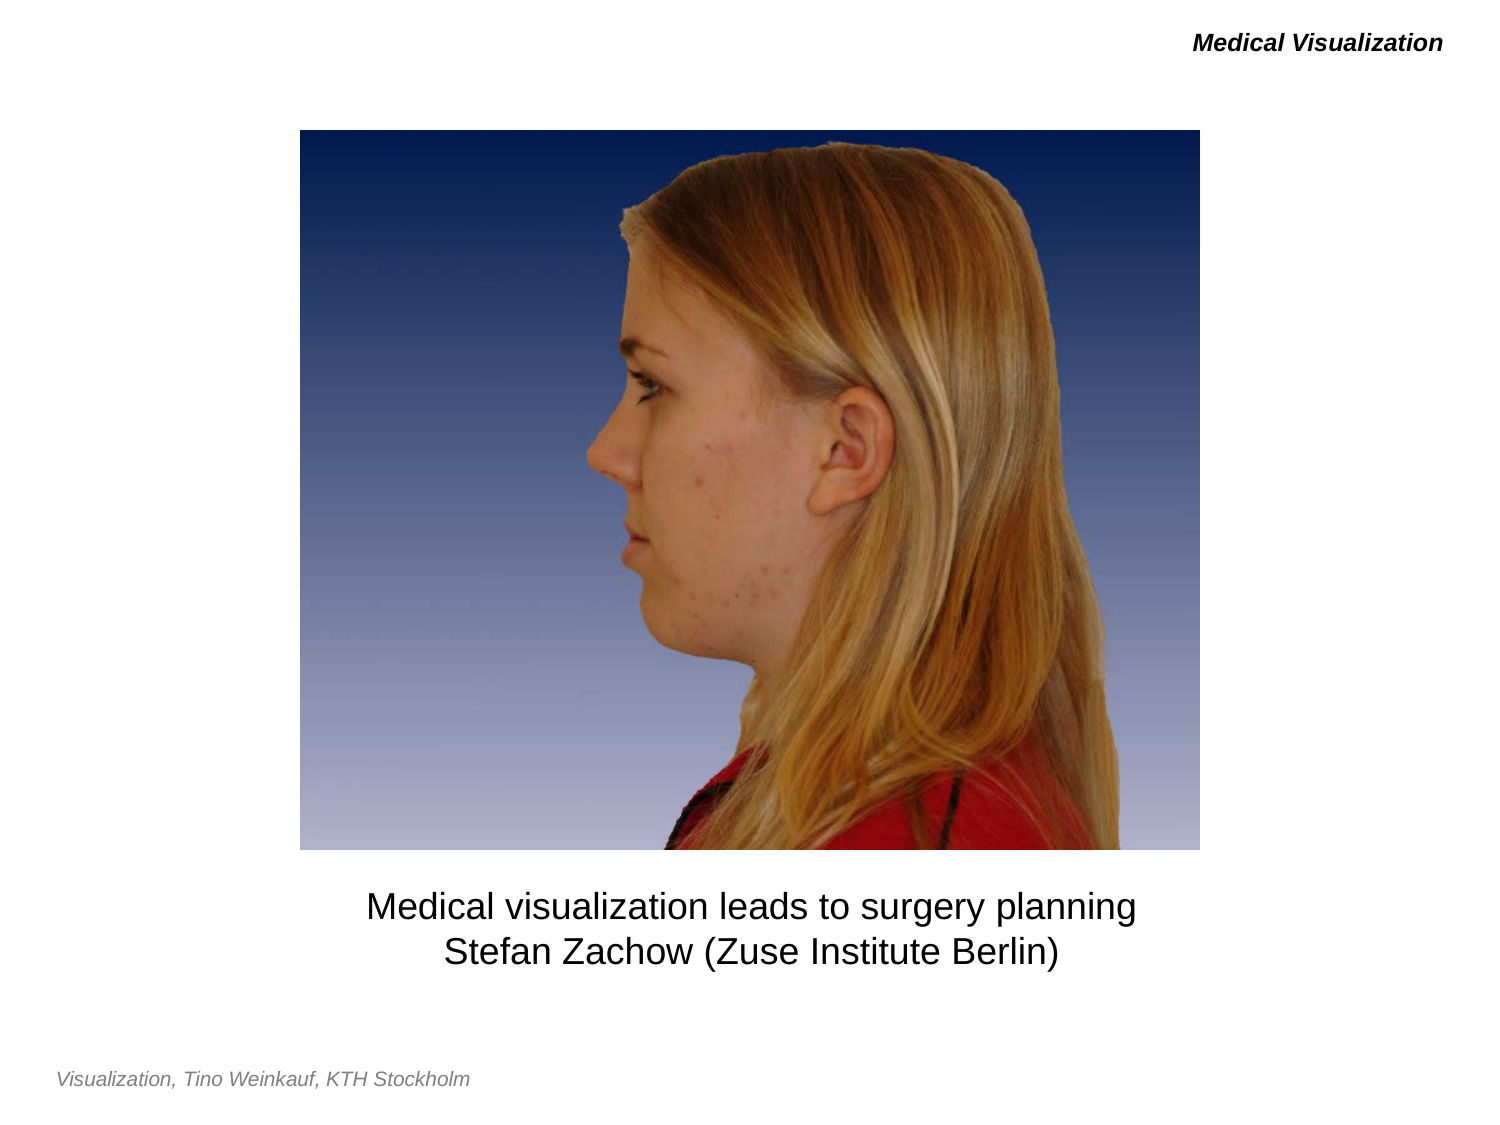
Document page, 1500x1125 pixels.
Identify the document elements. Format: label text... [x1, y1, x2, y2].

title Medical Visualization [237, 18, 1460, 67]
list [299, 129, 1201, 851]
text_box Medical visualization leads to surgery planning Stefan Zachow (Zuse Institute Berlin) [351, 874, 1152, 980]
